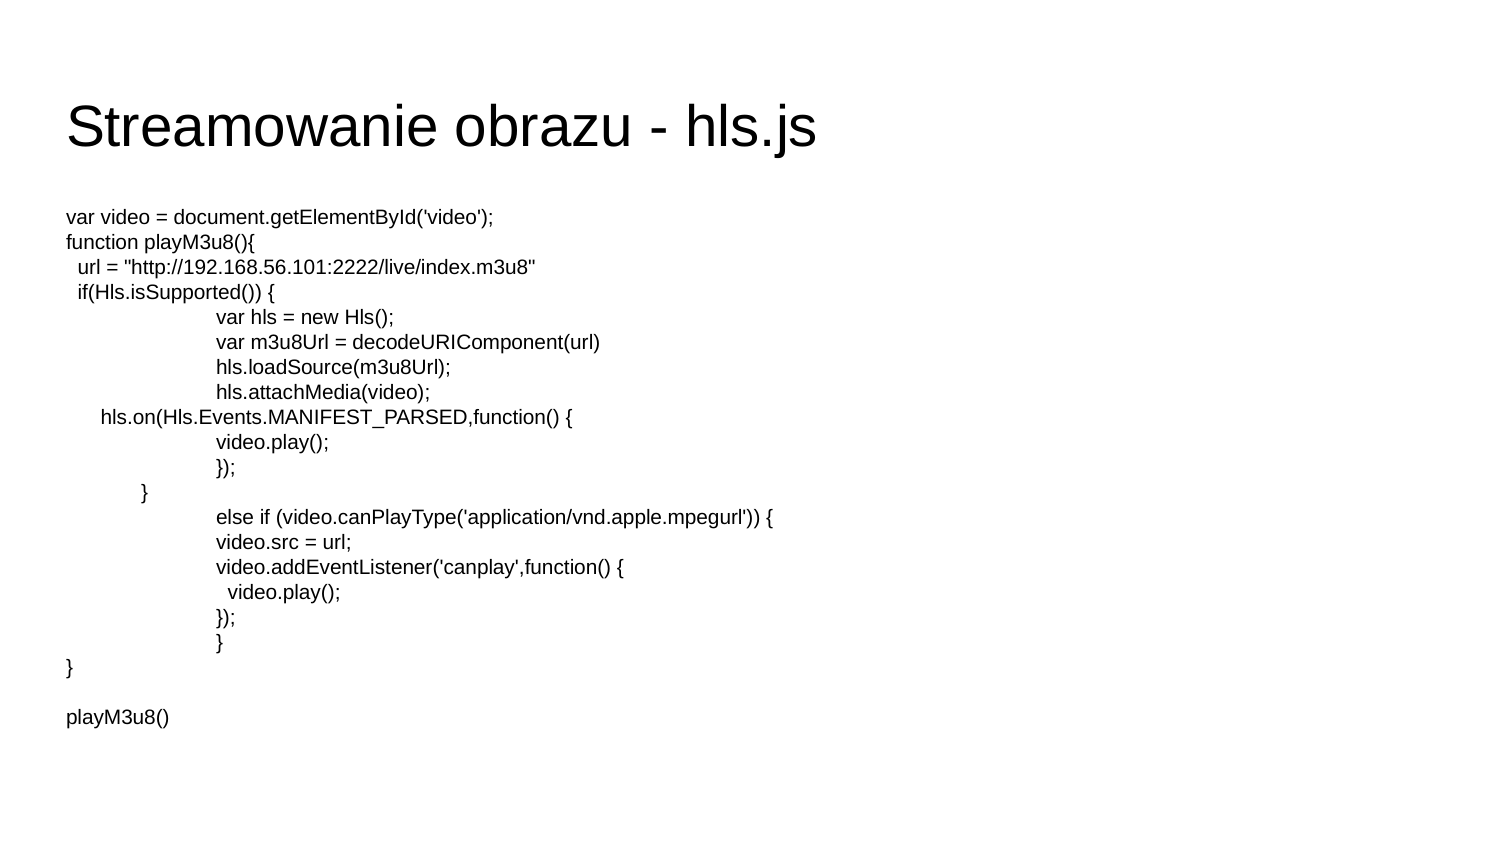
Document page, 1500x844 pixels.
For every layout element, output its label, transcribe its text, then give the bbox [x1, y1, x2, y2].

list var video = document.getElementById('video'); function playM3u8(){ url = "http://192.168.56.101:2222/live/index.m3u8" if(Hls.isSupported()) { var hls = new Hls(); var m3u8Url = decodeURIComponent(url) hls.loadSource(m3u8Url); hls.attachMedia(video); hls.on(Hls.Events.MANIFEST_PARSED,function() { video.play(); }); } else if (video.canPlayType('application/vnd.apple.mpegurl')) { video.src = url; video.addEventListener('canplay',function() { video.play(); }); } } playM3u8() [51, 189, 1449, 750]
title Streamowanie obrazu - hls.js [51, 72, 1449, 167]
